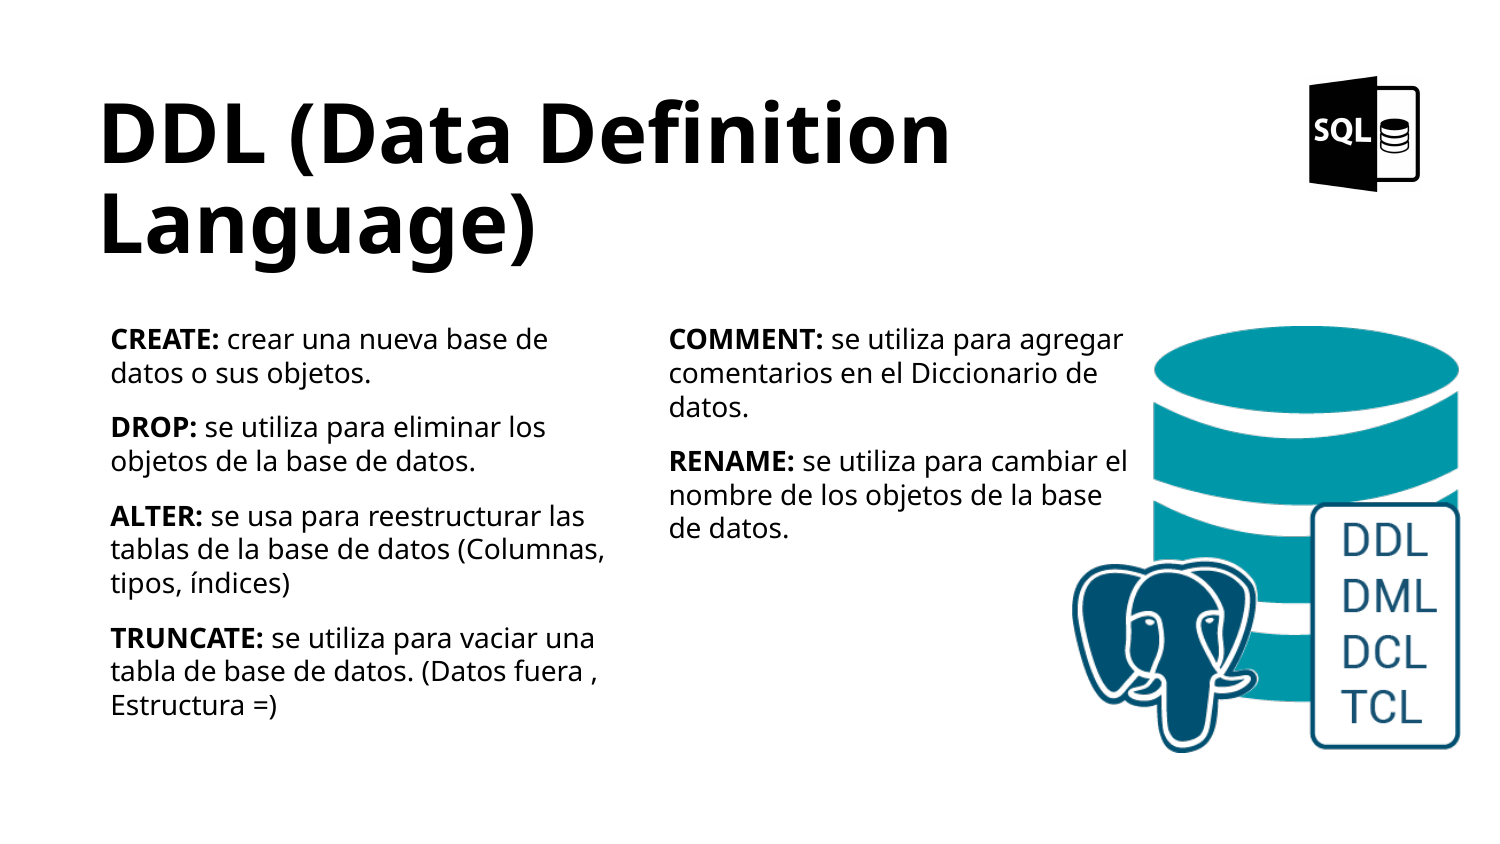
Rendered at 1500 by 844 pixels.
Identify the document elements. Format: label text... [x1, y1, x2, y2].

text_box CREATE: crear una nueva base de datos o sus objetos. DROP: se utiliza para eliminar los objetos de la base de datos. ALTER: se usa para reestructurar las tablas de la base de datos (Columnas, tipos, índices) TRUNCATE: se utiliza para vaciar una tabla de base de datos. (Datos fuera , Estructura =) [95, 306, 642, 791]
picture [1078, 567, 1250, 748]
picture [1072, 616, 1178, 754]
picture [1072, 325, 1461, 754]
text_box DDL (Data Definition Language) [82, 76, 1418, 287]
text_box COMMENT: se utiliza para agregar comentarios en el Diccionario de datos. RENAME: se utiliza para cambiar el nombre de los objetos de la base de datos. [653, 306, 1146, 560]
picture [1307, 76, 1423, 192]
